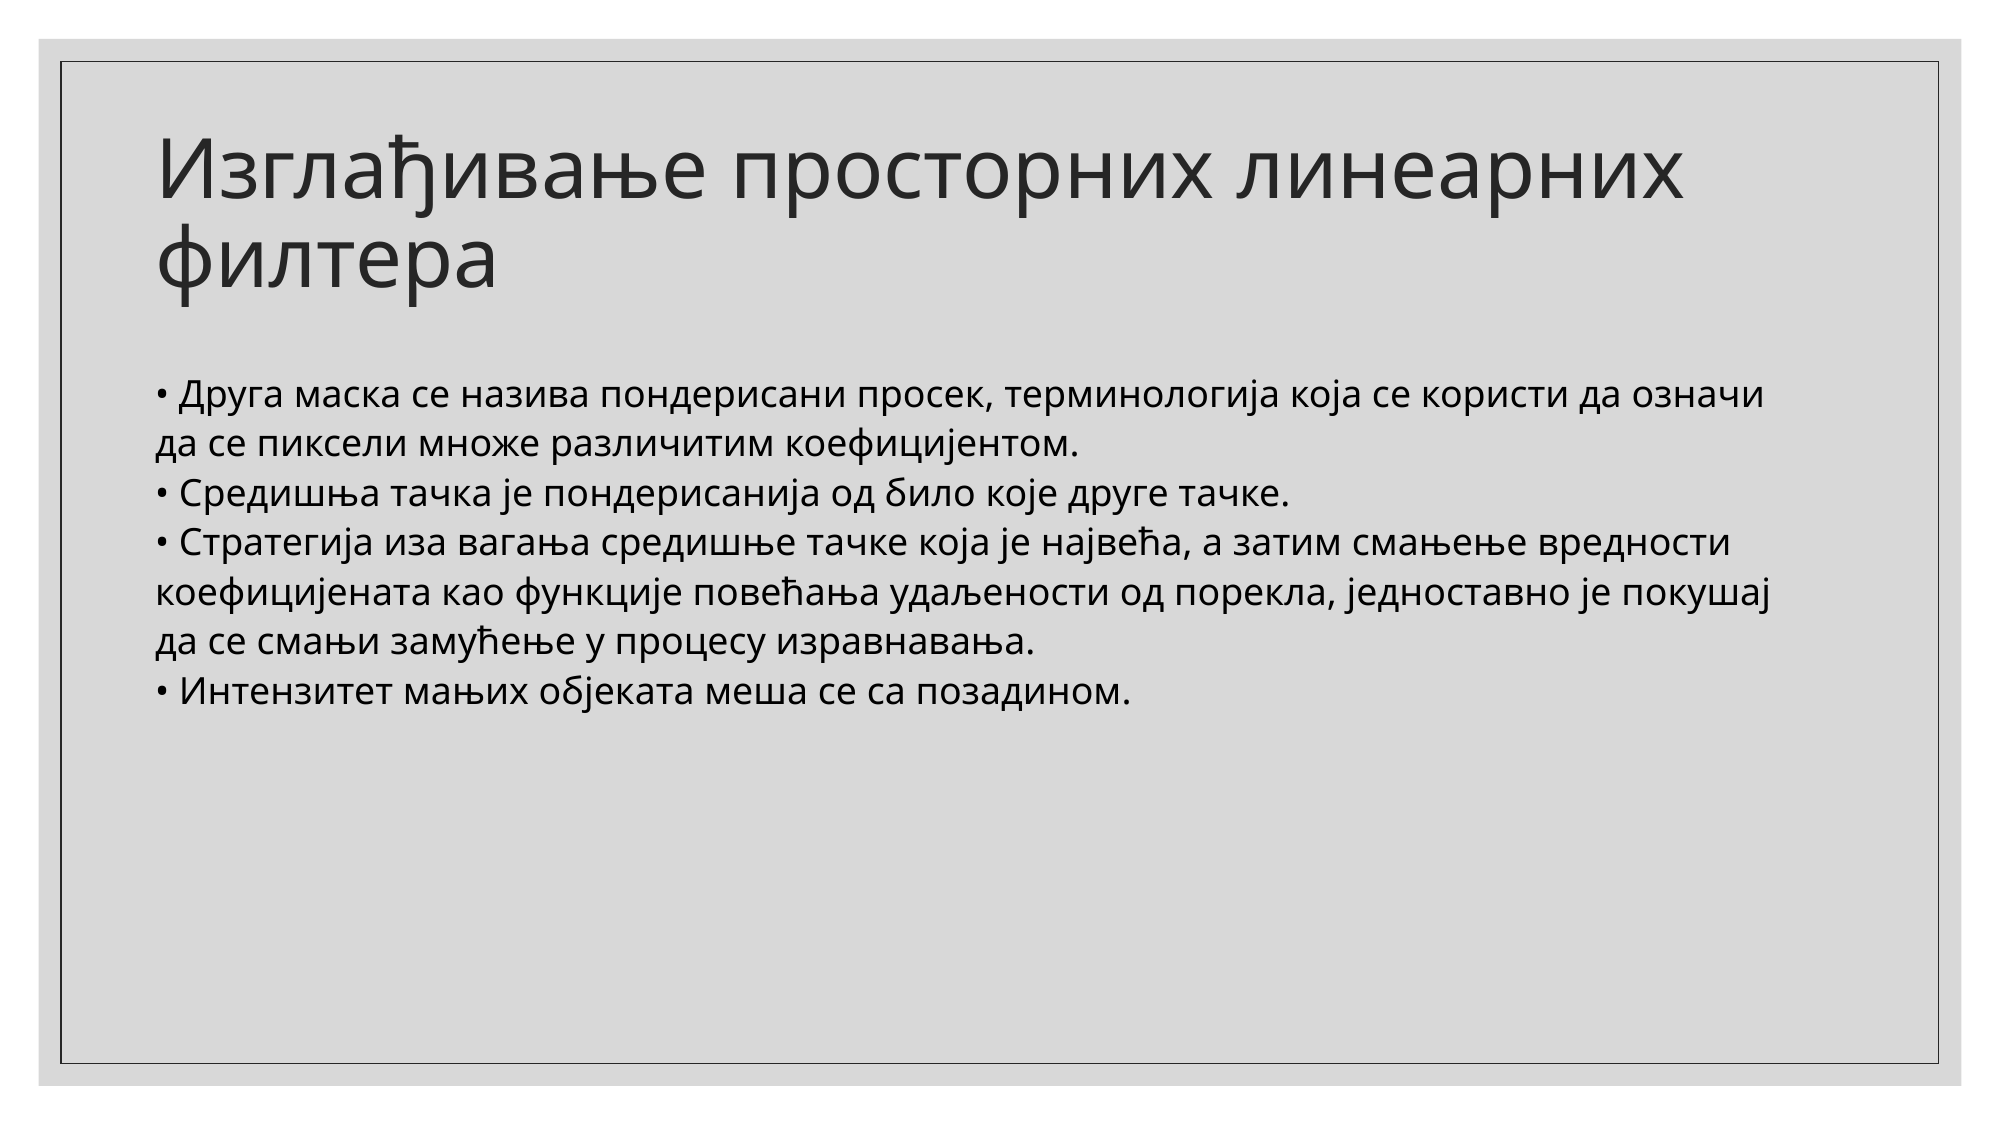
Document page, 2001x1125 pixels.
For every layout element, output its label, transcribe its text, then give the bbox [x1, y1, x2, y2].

title Изглађивање просторних линеарних филтера [140, 103, 1791, 329]
list • Друга маска се назива пондерисани просек, терминологија која се користи да означи да се пиксели множе различитим коефицијентом. • Средишња тачка је пондерисанија од било које друге тачке. • Стратегија иза вагања средишње тачке која је највећа, а затим смањење вредности коефицијената као функције повећања удаљености од порекла, једноставно је покушај да се смањи замућење у процесу изравнавања. • Интензитет мањих објеката меша се са позадином. [140, 357, 1825, 990]
